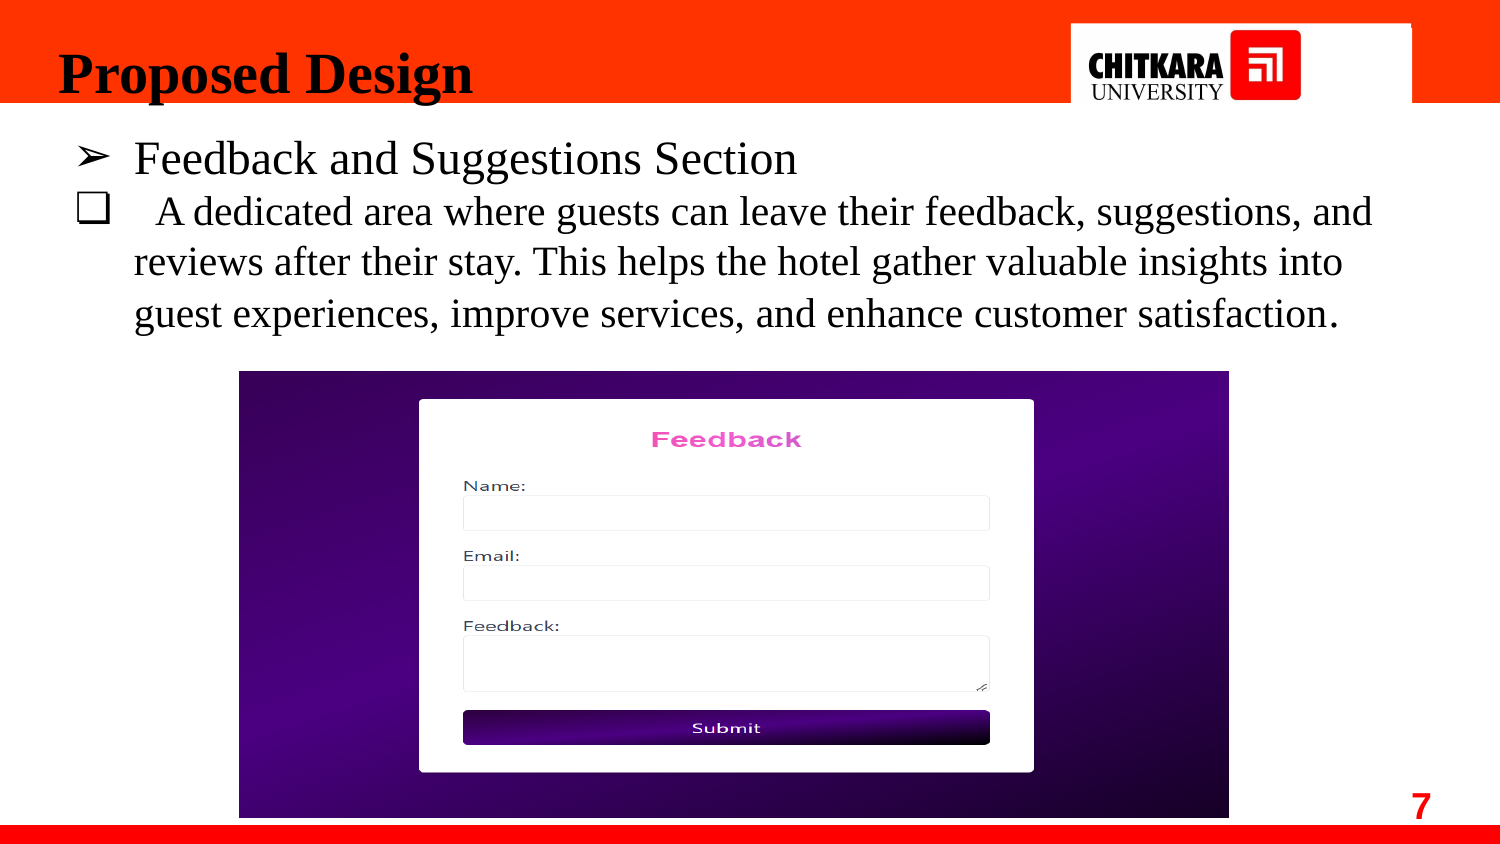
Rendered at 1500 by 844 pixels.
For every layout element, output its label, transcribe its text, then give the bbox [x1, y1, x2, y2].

text_box 7 [1396, 775, 1447, 818]
list Feedback and Suggestions Section A dedicated area where guests can leave their feedback, suggestions, and reviews after their stay. This helps the hotel gather valuable insights into guest experiences, improve services, and enhance customer satisfaction. [59, 126, 1409, 797]
title Proposed Design [59, 0, 1409, 126]
picture [238, 371, 1229, 818]
